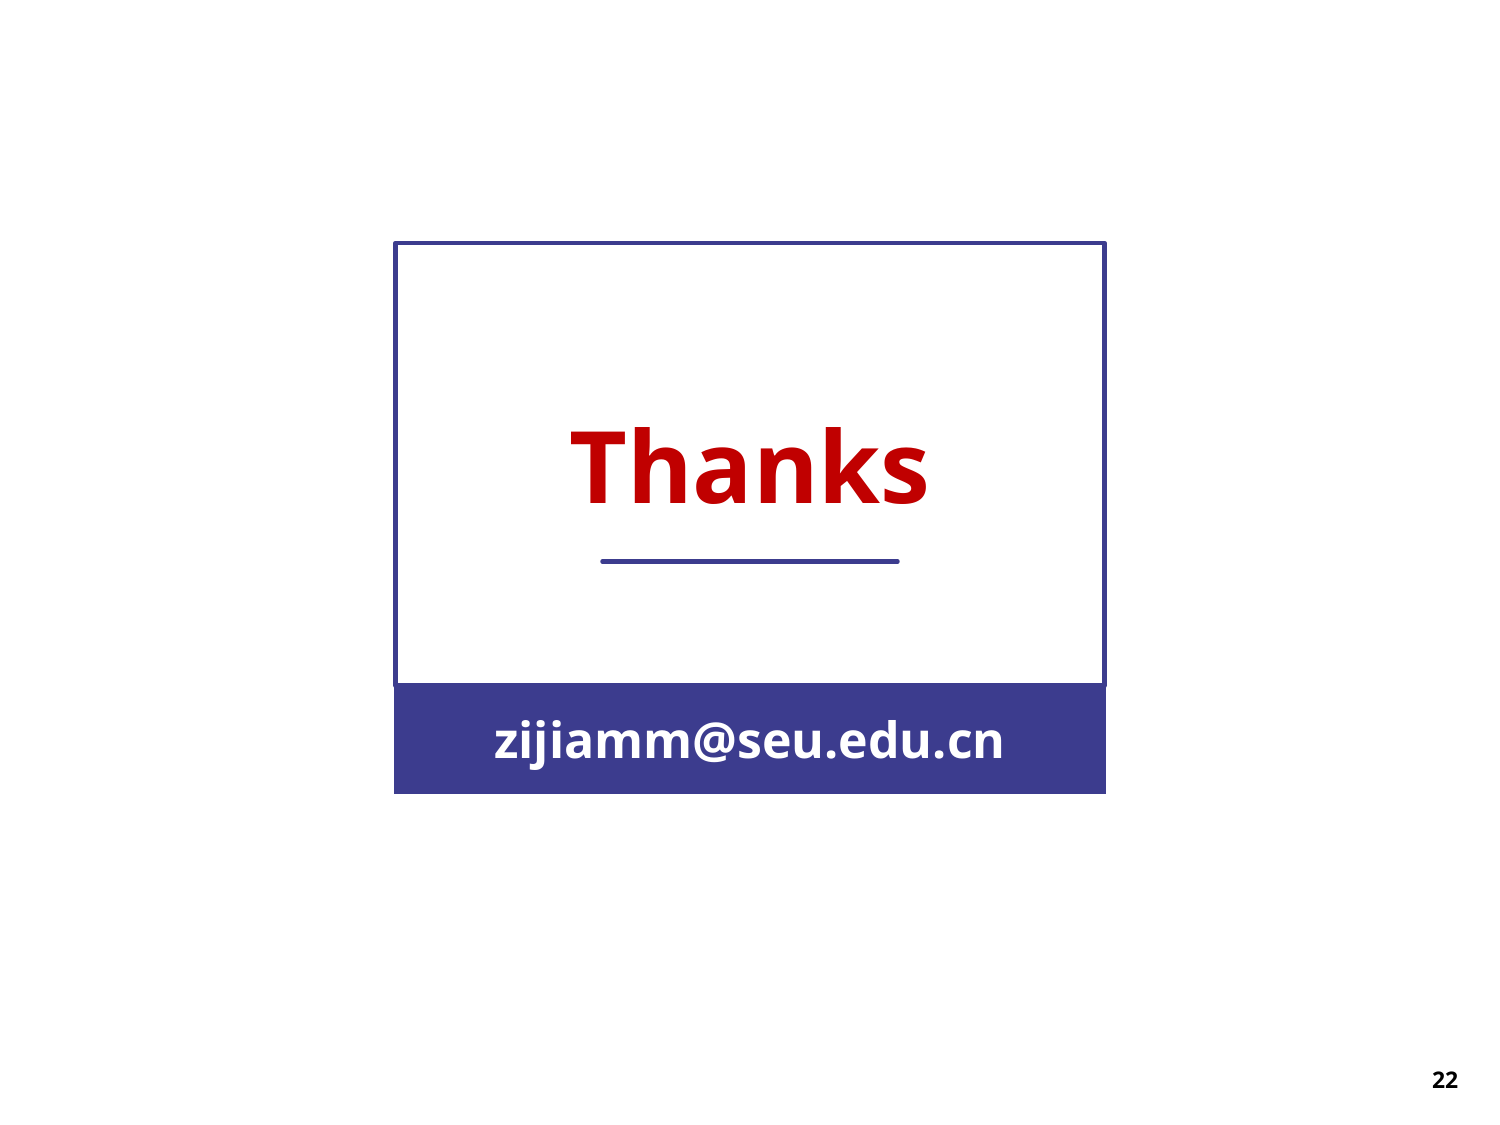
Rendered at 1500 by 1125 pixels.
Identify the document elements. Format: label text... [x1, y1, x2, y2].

slide_number 22 [1023, 1058, 1474, 1099]
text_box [395, 242, 1105, 793]
